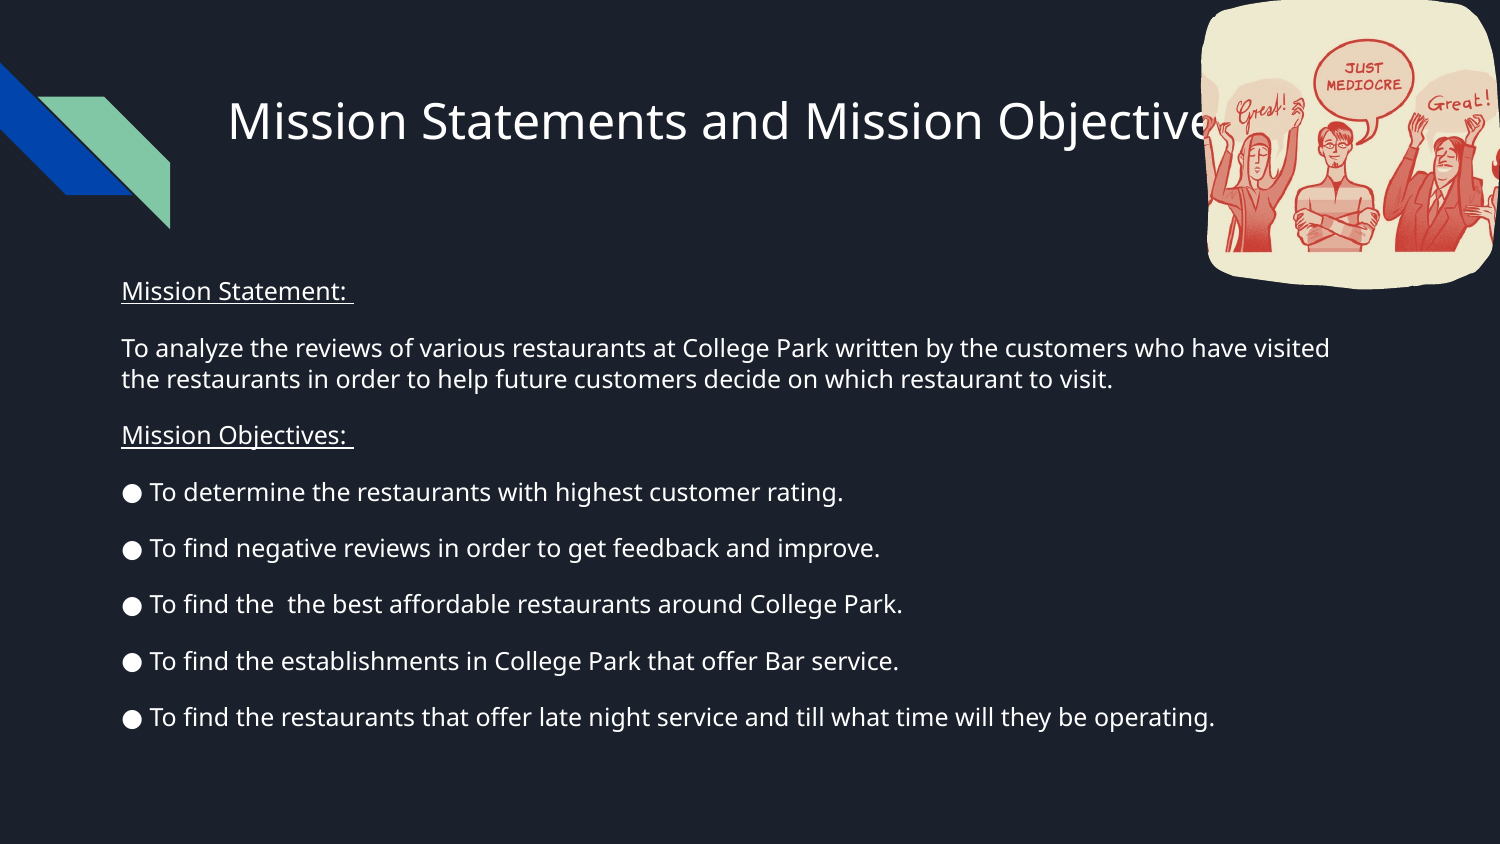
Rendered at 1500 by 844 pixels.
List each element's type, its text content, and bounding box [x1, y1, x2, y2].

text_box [1200, 0, 1500, 290]
list Mission Statement: To analyze the reviews of various restaurants at College Park written by the customers who have visited the restaurants in order to help future customers decide on which restaurant to visit. Mission Objectives: To determine the restaurants with highest customer rating. To find negative reviews in order to get feedback and improve. To find the the best affordable restaurants around College Park. To find the establishments in College Park that offer Bar service. To find the restaurants that offer late night service and till what time will they be operating. [106, 259, 1368, 824]
title Mission Statements and Mission Objectives [212, 73, 1195, 166]
